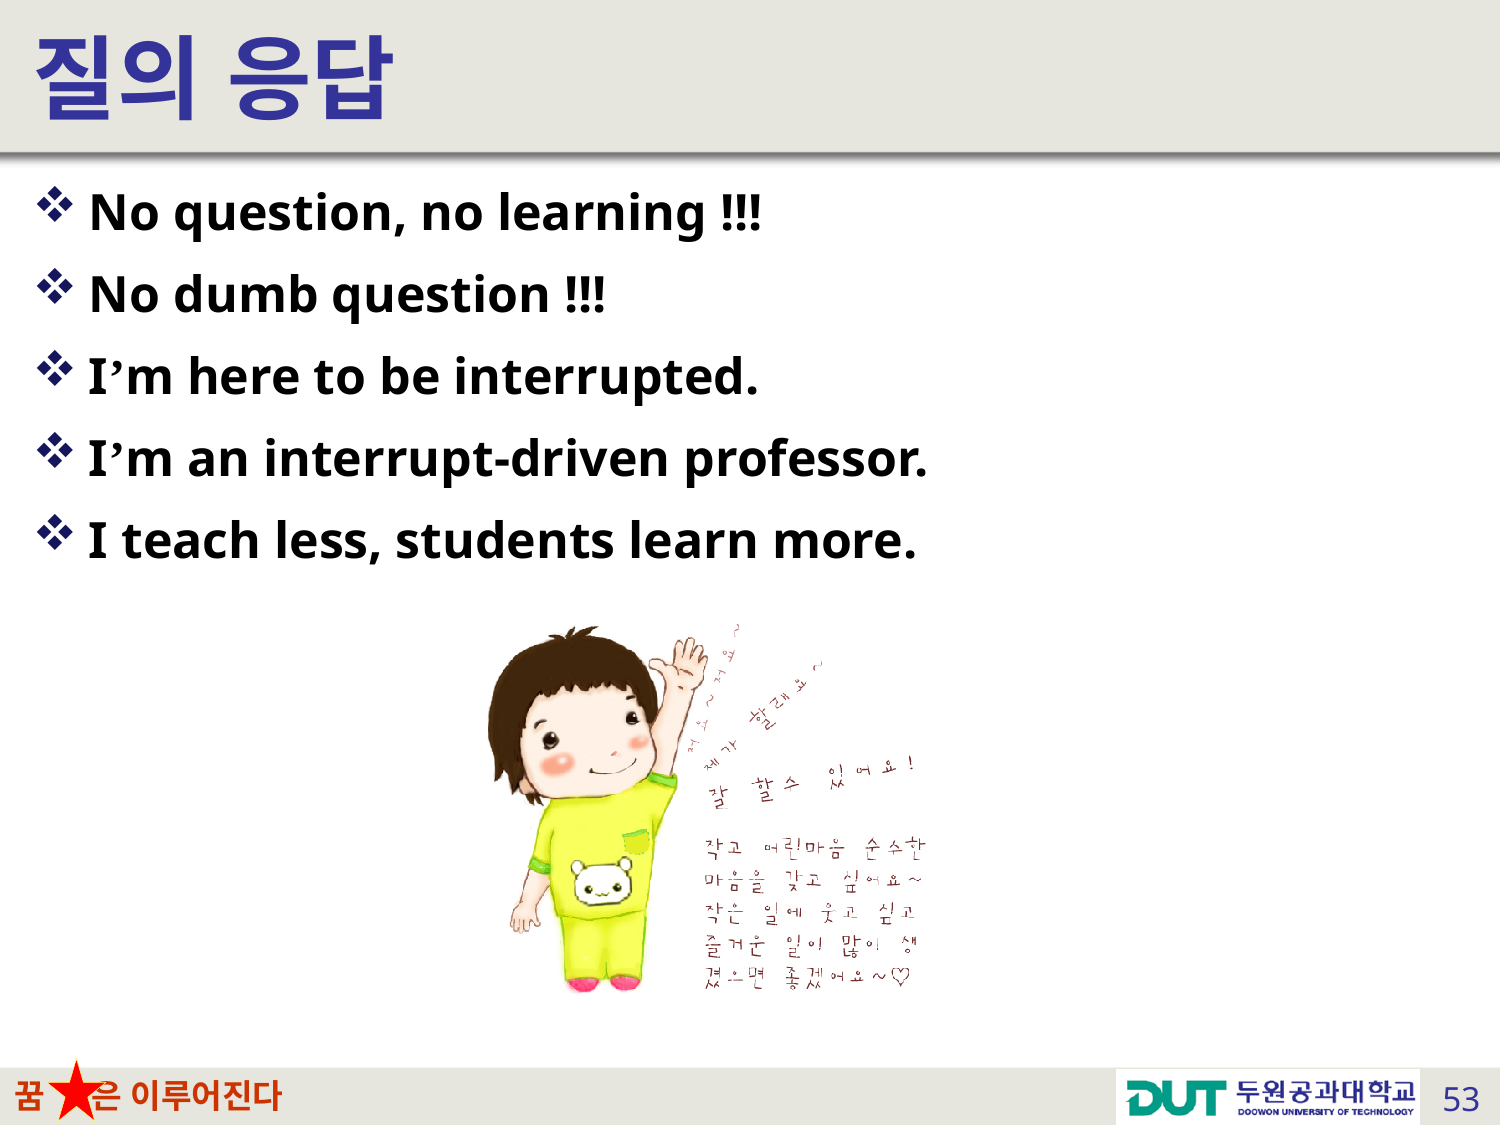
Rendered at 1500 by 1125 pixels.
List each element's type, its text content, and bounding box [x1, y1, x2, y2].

list No question, no learning !!! No dumb question !!! I’m here to be interrupted. I’m an interrupt-driven professor. I teach less, students learn more. [17, 160, 1487, 1067]
picture [0, 1066, 1500, 1125]
picture [0, 0, 1500, 173]
picture [480, 609, 933, 1009]
title 질의 응답 [17, 8, 1483, 142]
picture [100, 1085, 113, 1090]
